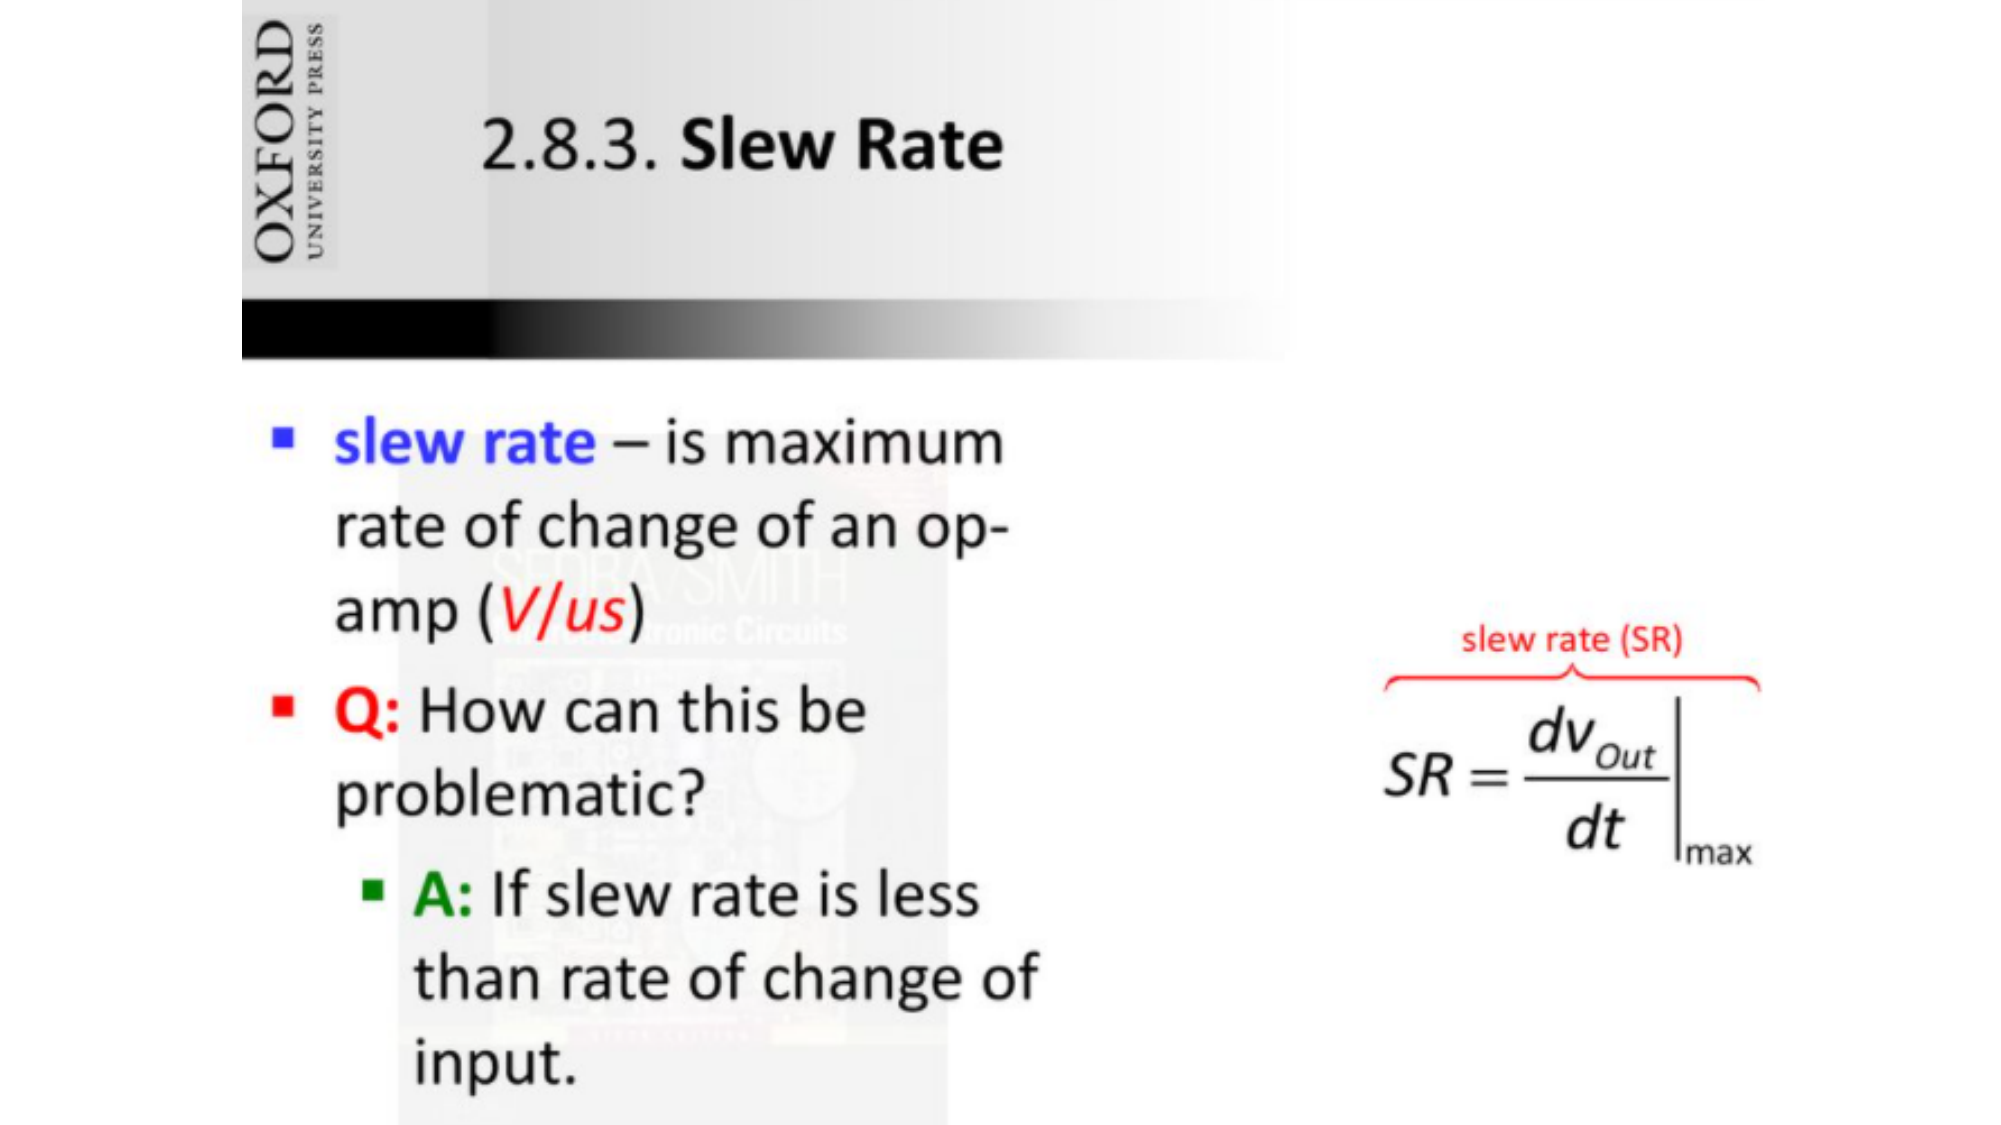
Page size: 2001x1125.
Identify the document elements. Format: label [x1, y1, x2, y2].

picture [242, 0, 1765, 1125]
